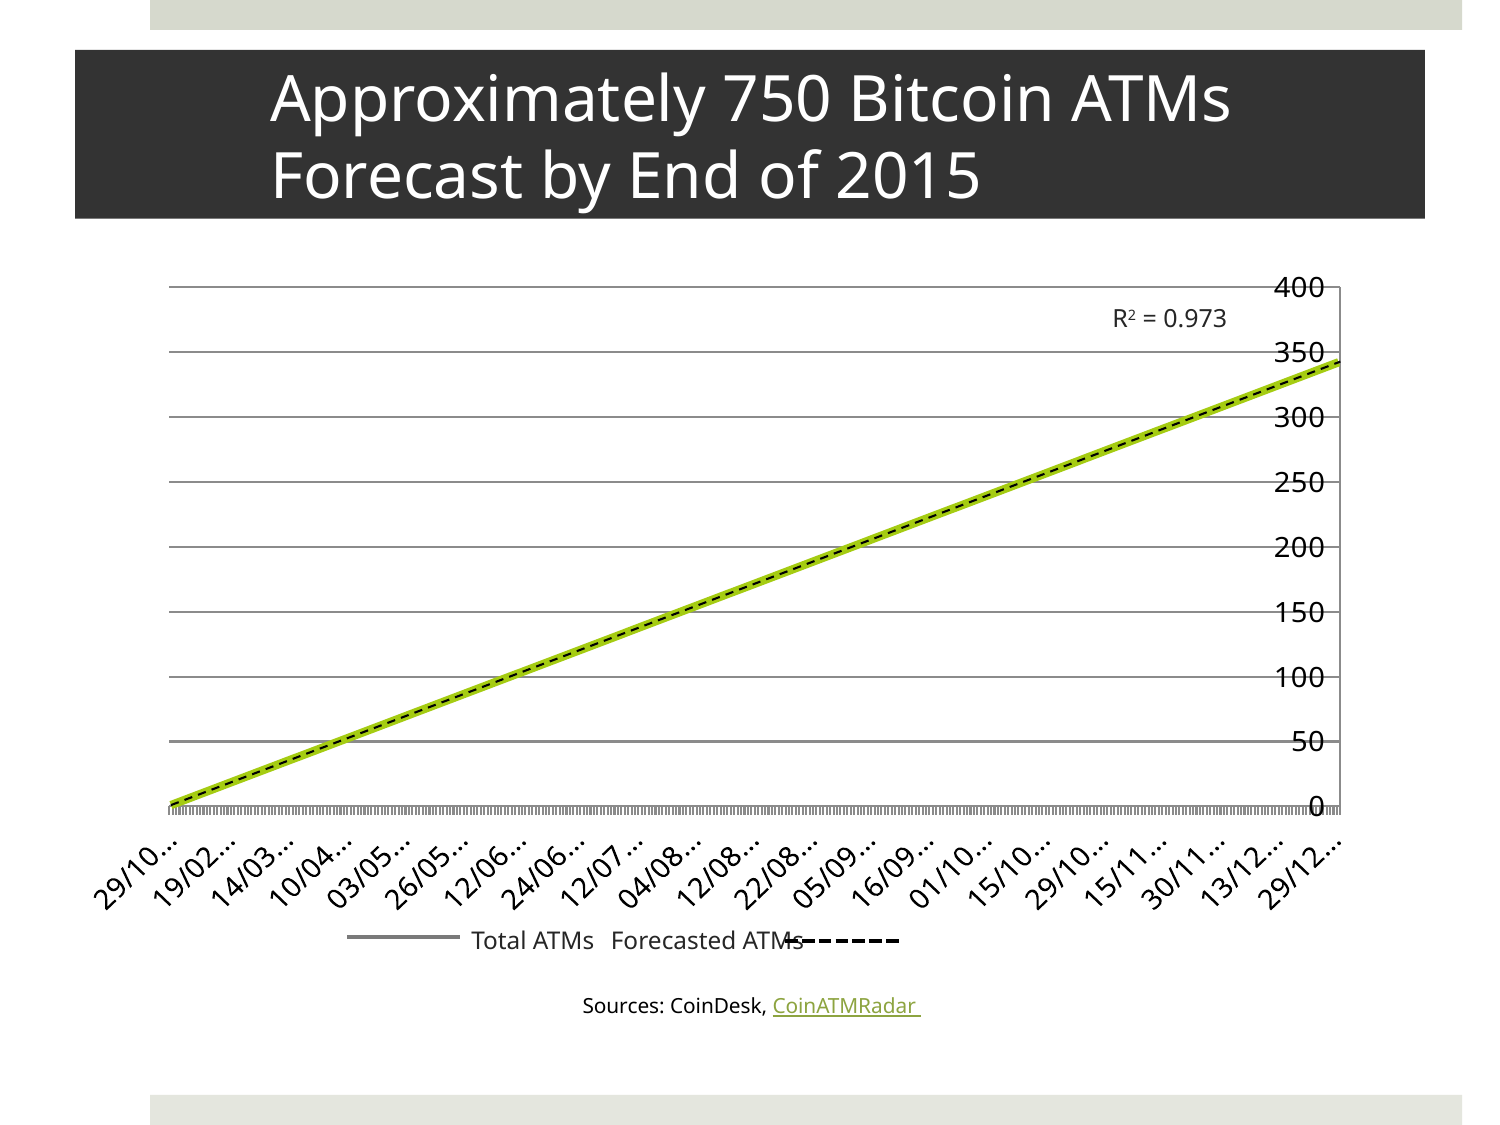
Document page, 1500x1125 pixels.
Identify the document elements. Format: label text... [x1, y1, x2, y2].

title Approximately 750 Bitcoin ATMs Forecast by End of 2015 [75, 49, 1425, 219]
text_box Sources: CoinDesk, CoinATMRadar [134, 988, 1370, 1028]
text_box Total ATMs Forecasted ATMs [343, 919, 1173, 964]
chart [74, 249, 1371, 919]
